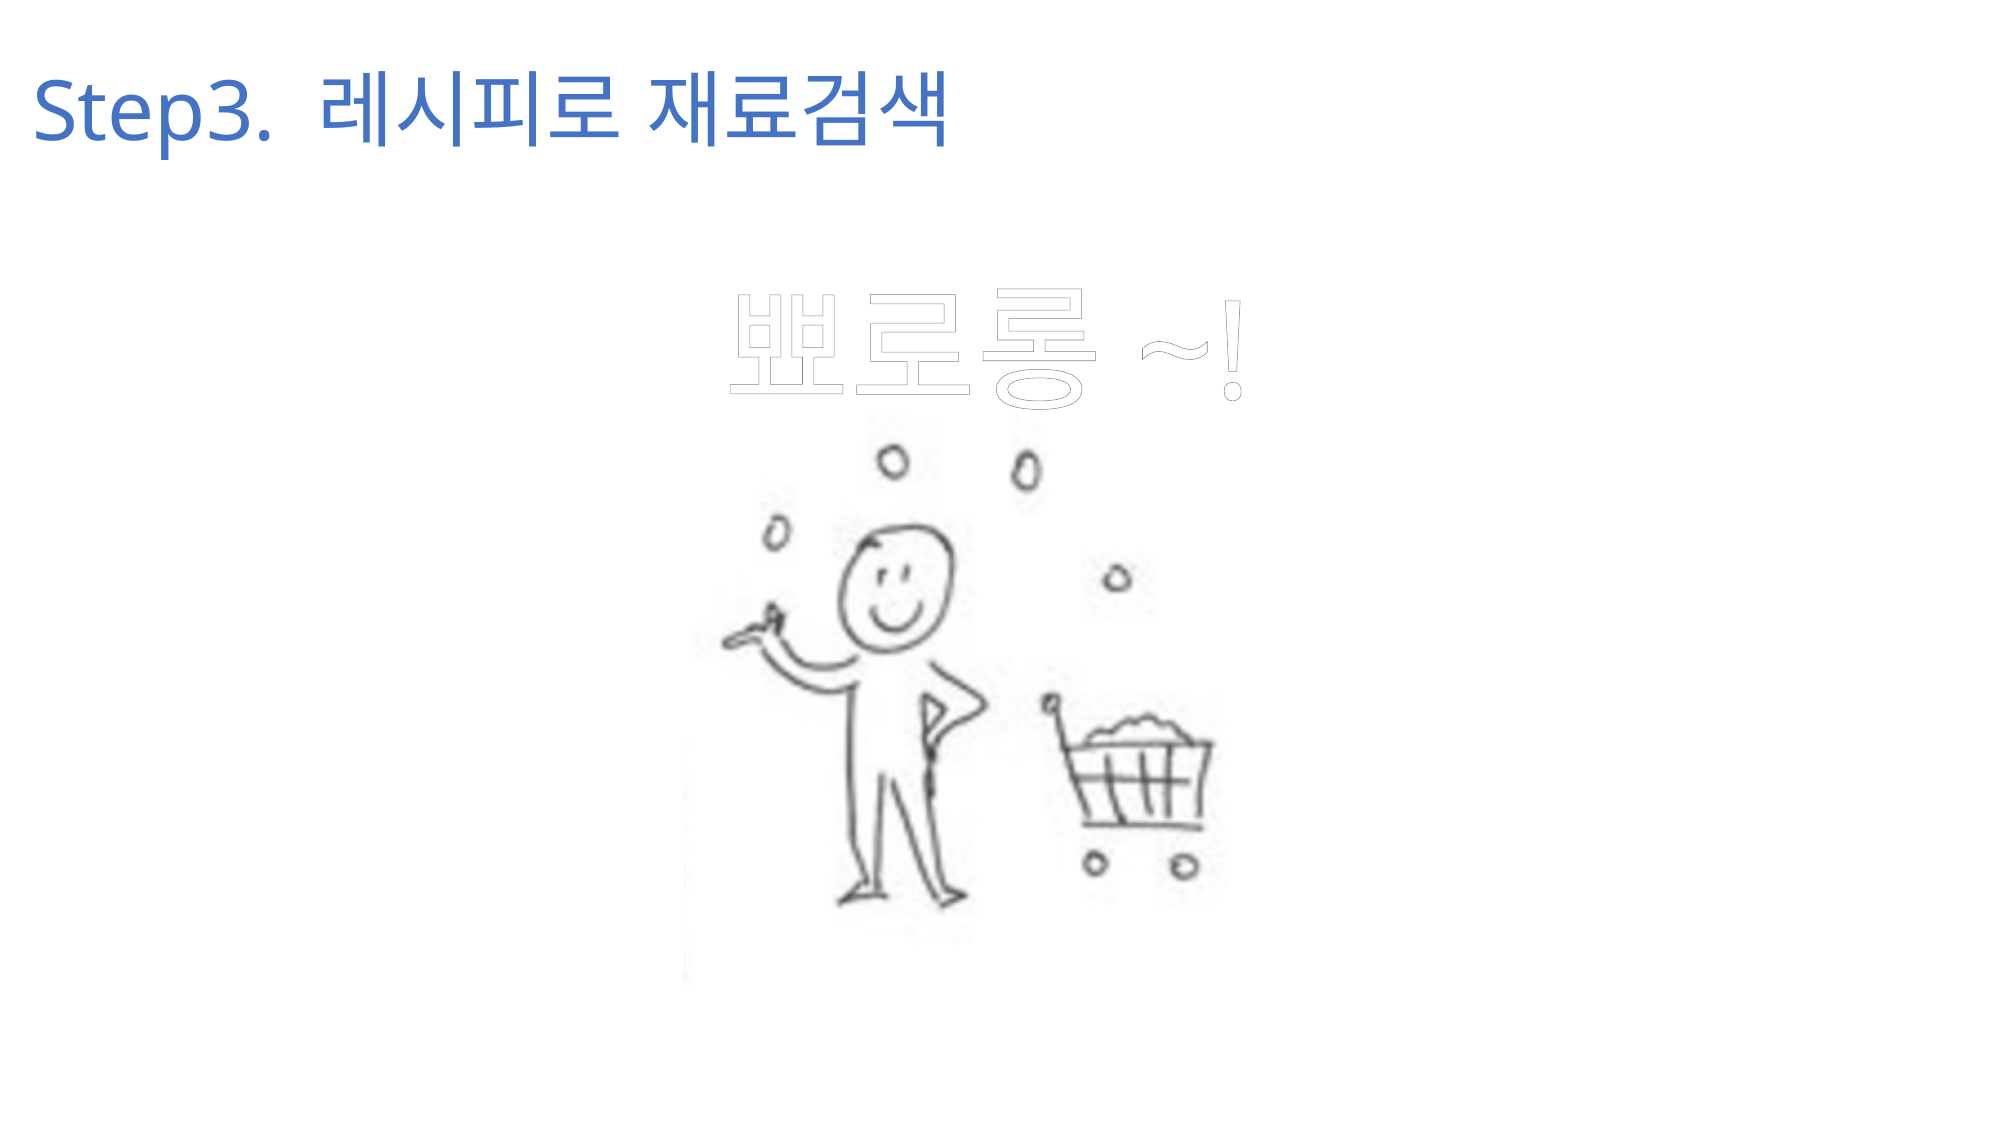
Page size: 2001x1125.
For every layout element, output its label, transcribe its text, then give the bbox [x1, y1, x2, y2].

picture [683, 299, 1292, 1010]
text_box Step3. 레시피로 재료검색 [17, 46, 1162, 180]
text_box 뾰로롱~! [708, 253, 1267, 299]
